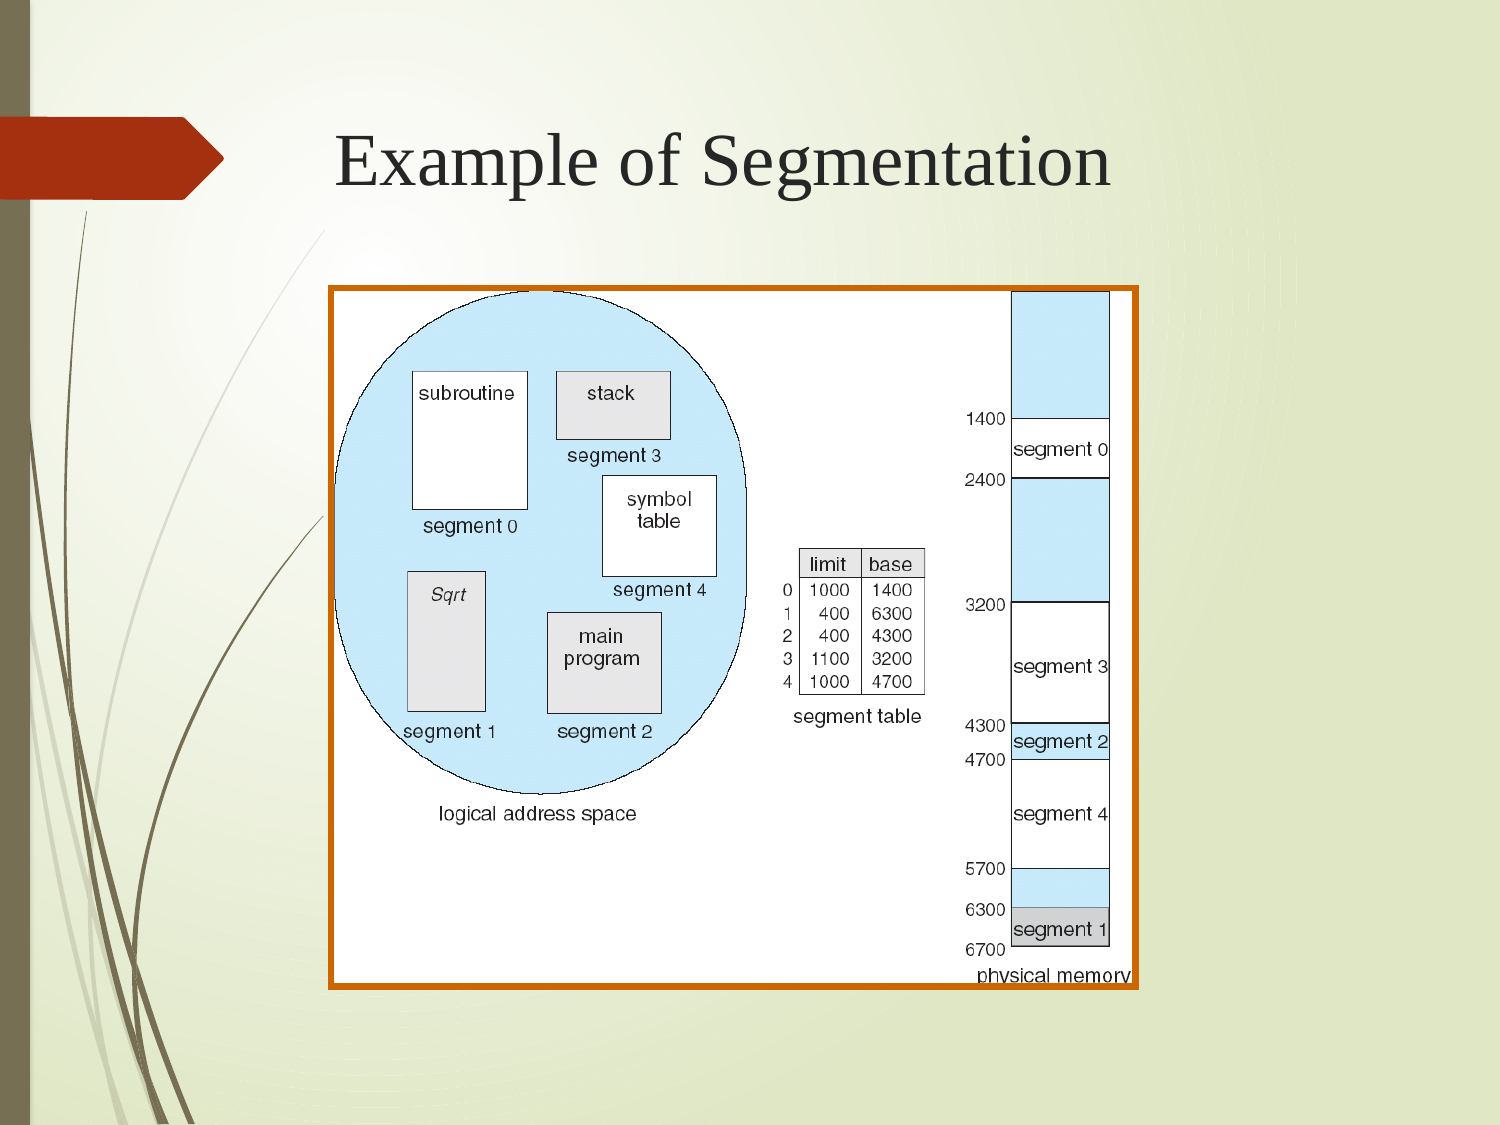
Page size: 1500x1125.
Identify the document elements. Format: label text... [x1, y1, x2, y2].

picture [334, 291, 1133, 984]
title Example of Segmentation [319, 102, 1400, 313]
